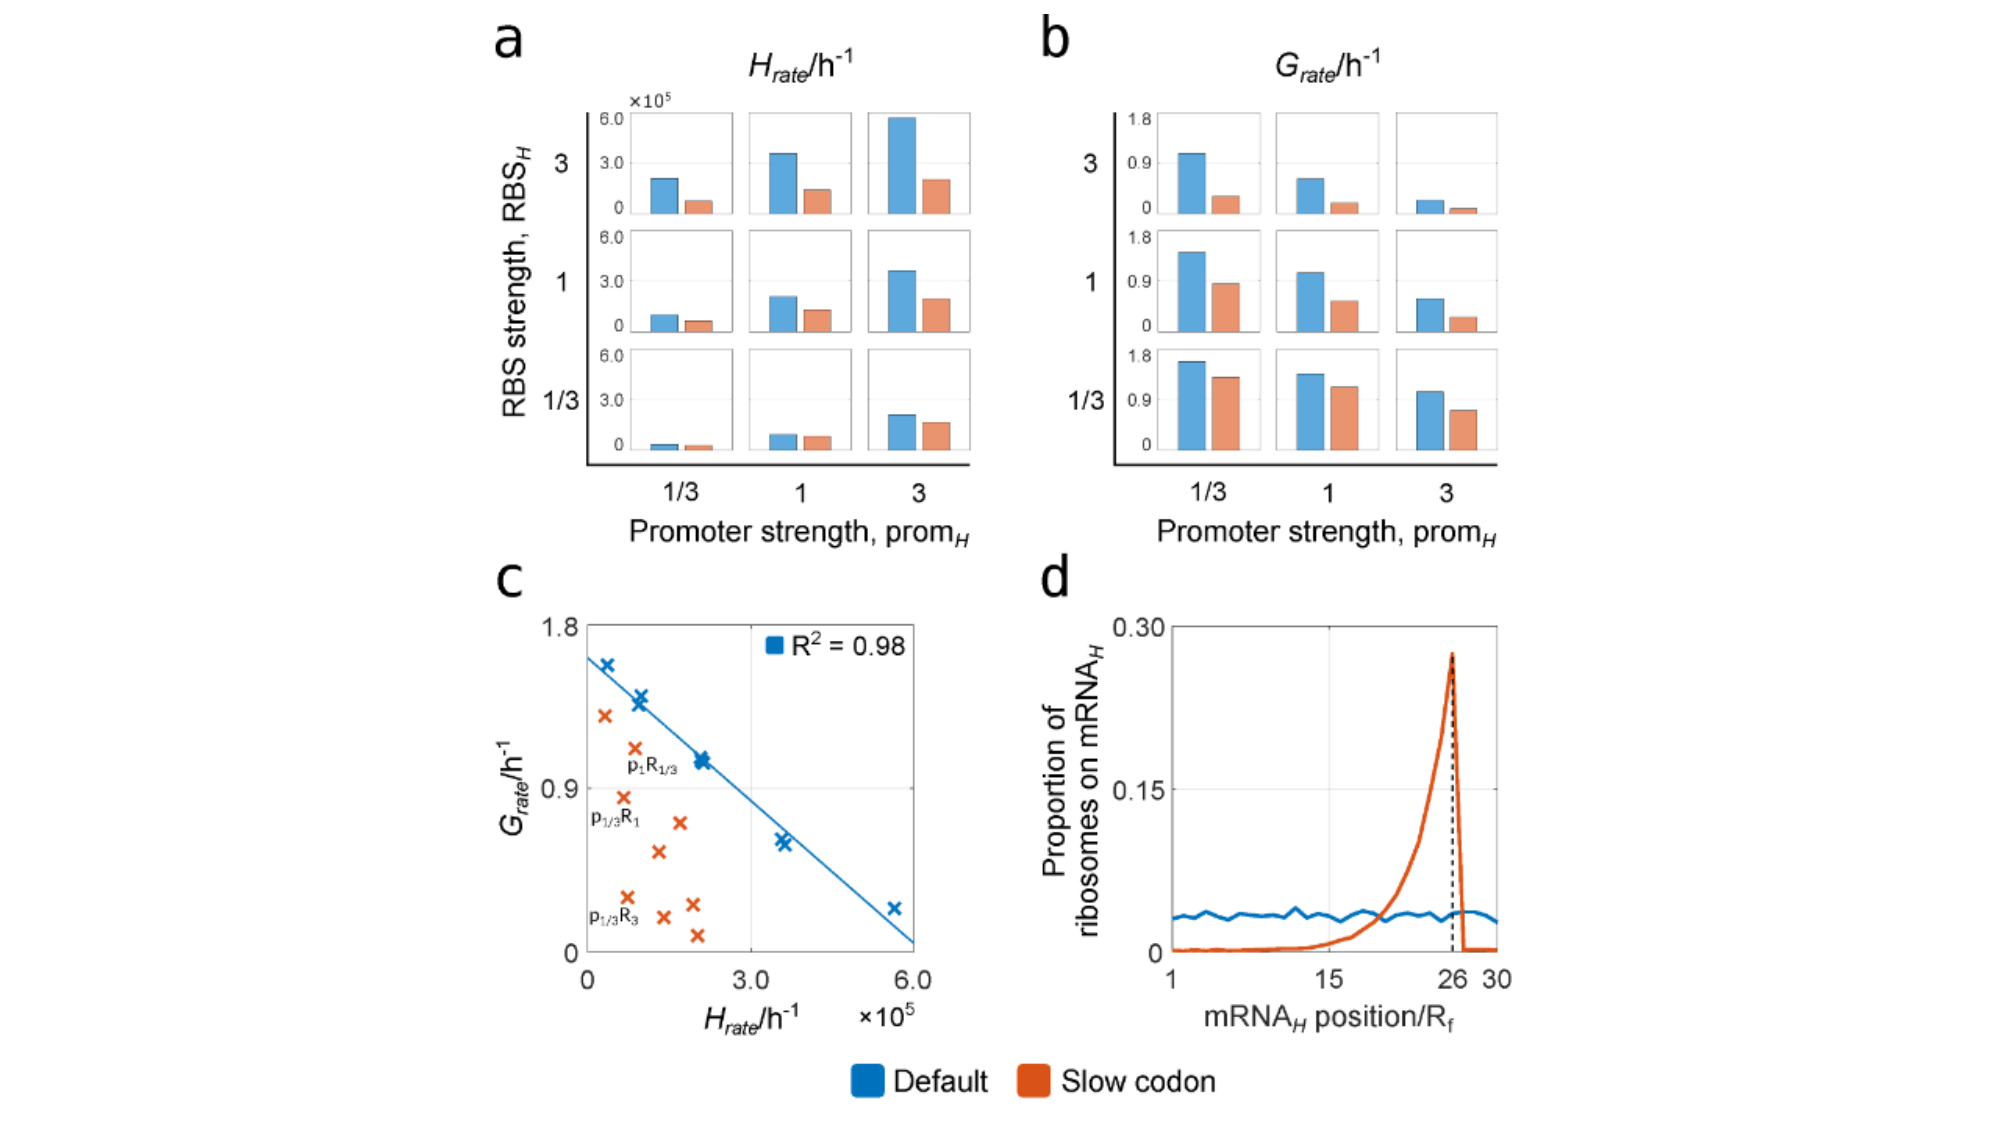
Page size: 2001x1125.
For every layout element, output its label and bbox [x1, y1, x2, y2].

picture [485, 14, 1515, 1111]
